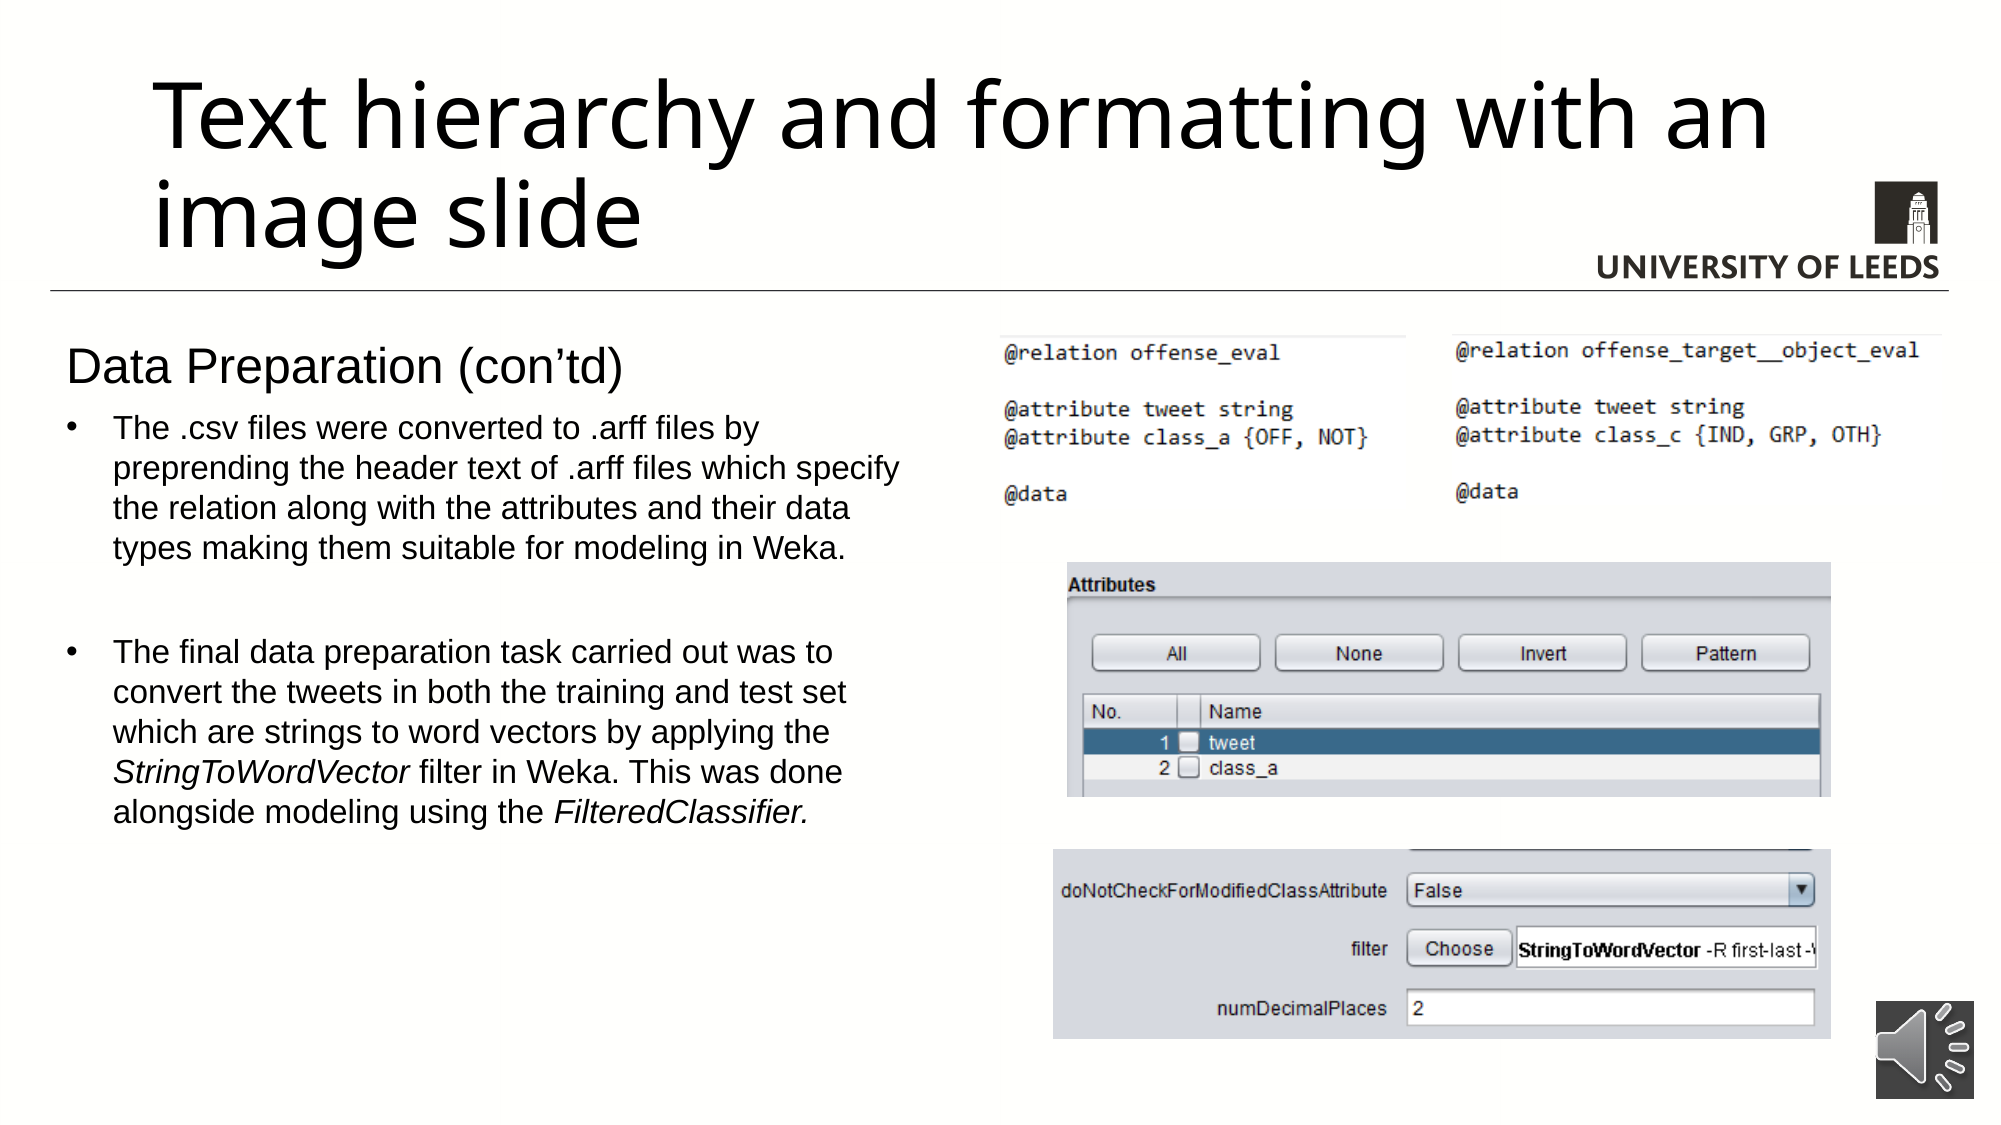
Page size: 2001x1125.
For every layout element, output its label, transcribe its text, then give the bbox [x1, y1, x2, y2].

picture [0, 0, 2001, 1125]
text_box Data Preparation (con’td) The .csv files were converted to .arff files by preprending the header text of .arff files which specify the relation along with the attributes and their data types making them suitable for modeling in Weka. The final data preparation task carried out was to convert the tweets in both the training and test set which are strings to word vectors by applying the StringToWordVector filter in Weka. This was done alongside modeling using the FilteredClassifier. [50, 287, 933, 957]
title Text hierarchy and formatting with an image slide [137, 59, 1863, 278]
